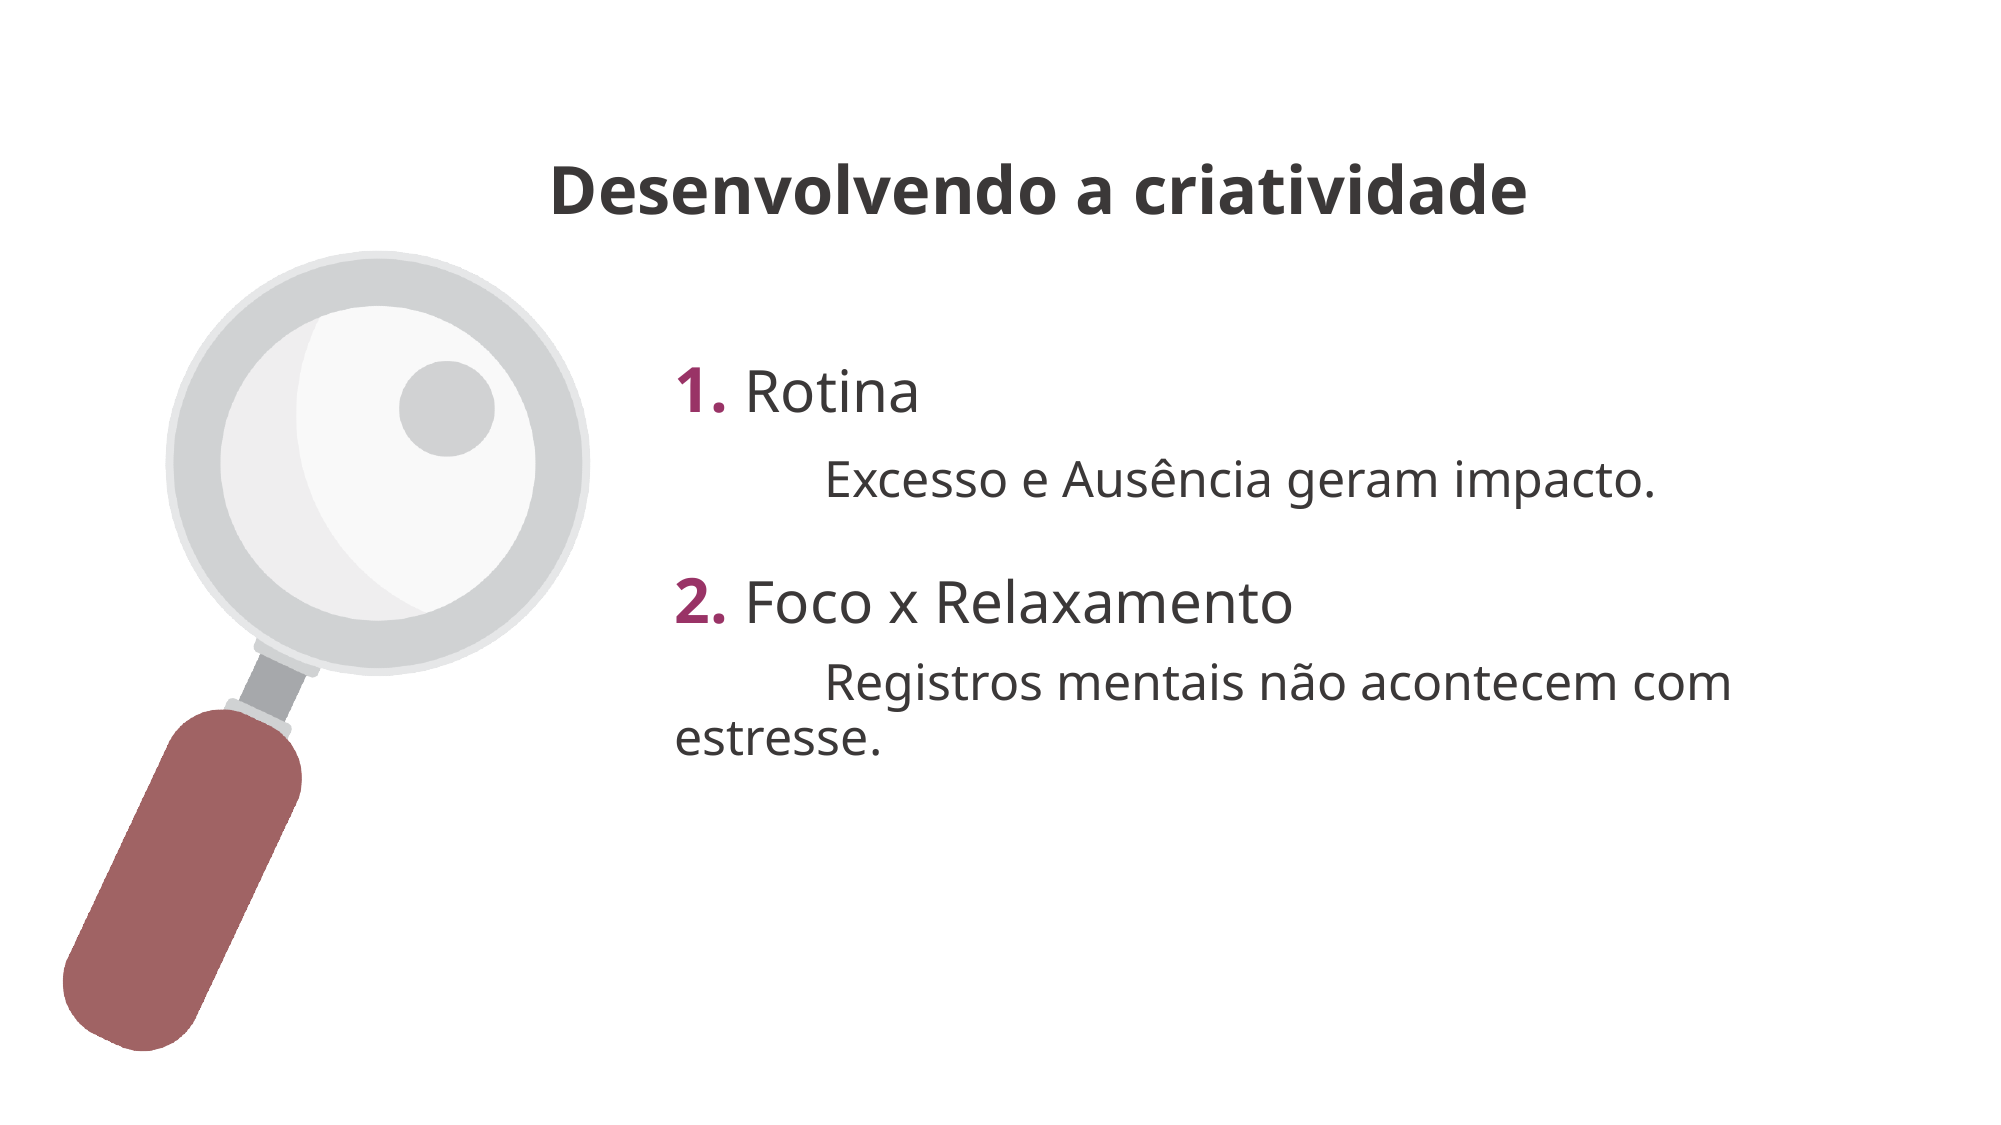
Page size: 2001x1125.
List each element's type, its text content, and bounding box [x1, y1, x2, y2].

picture [0, 182, 660, 1125]
list 1. Rotina Excesso e Ausência geram impacto. 2. Foco x Relaxamento Registros mentais não acontecem com estresse. [659, 351, 1963, 774]
text_box Desenvolvendo a criatividade [533, 140, 1545, 235]
